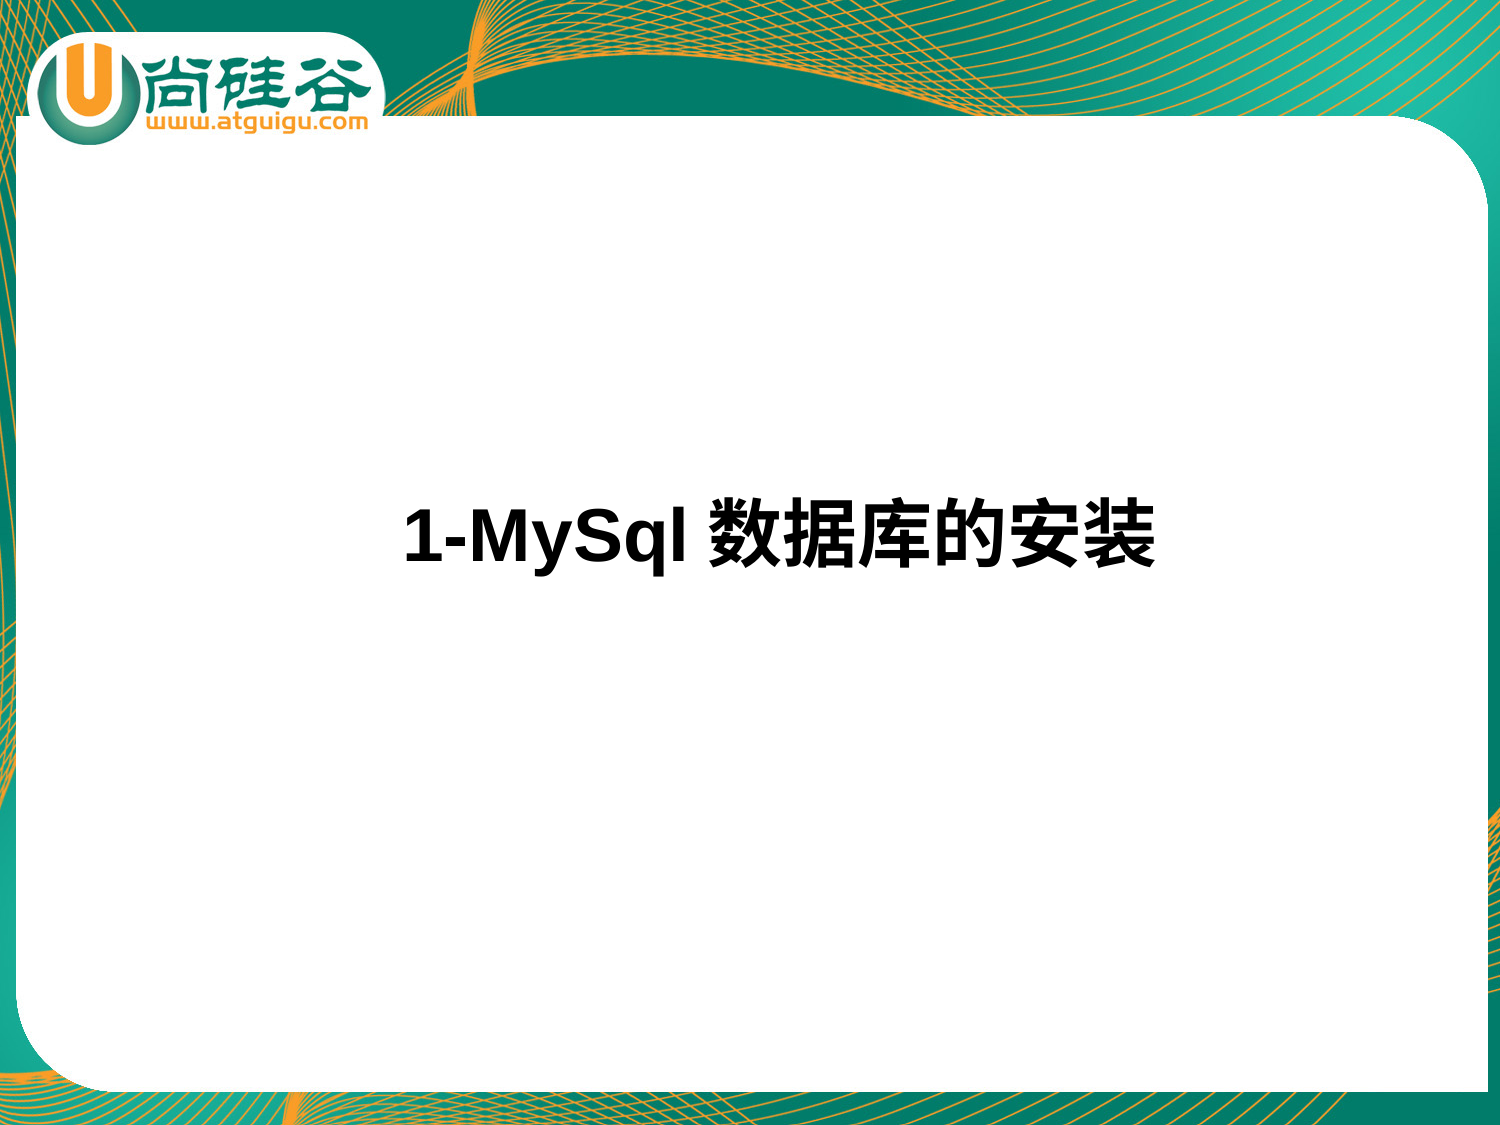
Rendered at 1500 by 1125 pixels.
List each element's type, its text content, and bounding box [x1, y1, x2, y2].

text_box 1-MySql数据库的安装 [387, 479, 1188, 585]
picture [0, 0, 1500, 1125]
